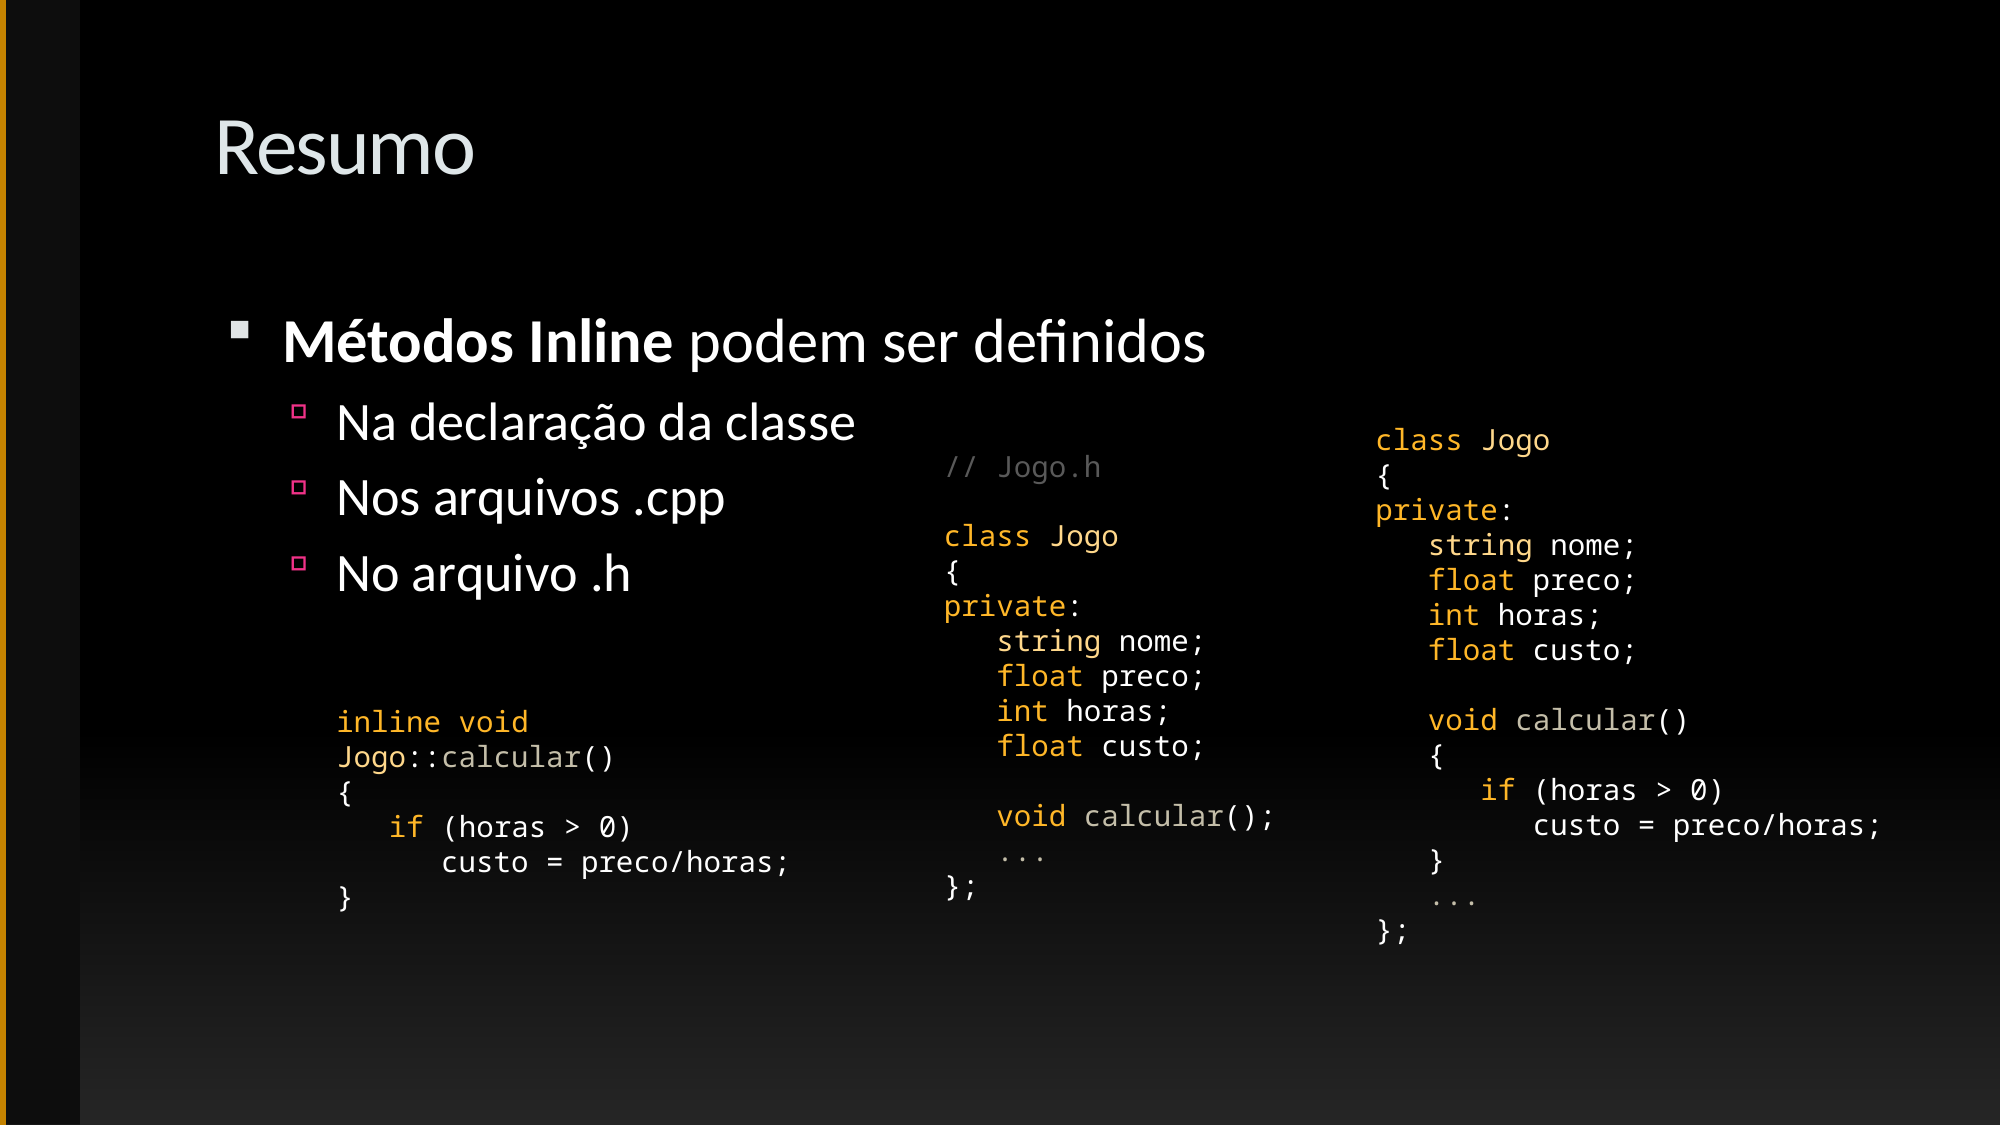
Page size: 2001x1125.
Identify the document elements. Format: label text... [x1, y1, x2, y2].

title Resumo [200, 83, 1627, 234]
text_box class Jogo { private: string nome; float preco; int horas; float custo; void calcular() { if (horas > 0) custo = preco/horas; } ... }; [1360, 414, 1899, 954]
text_box inline void Jogo::calcular() { if (horas > 0) custo = preco/horas; } [321, 696, 822, 921]
list Métodos Inline podem ser definidos Na declaração da classe Nos arquivos .cpp No arquivo .h [200, 292, 1900, 1043]
text_box // Jogo.h class Jogo { private: string nome; float preco; int horas; float custo; void calcular(); ... }; [928, 440, 1298, 910]
